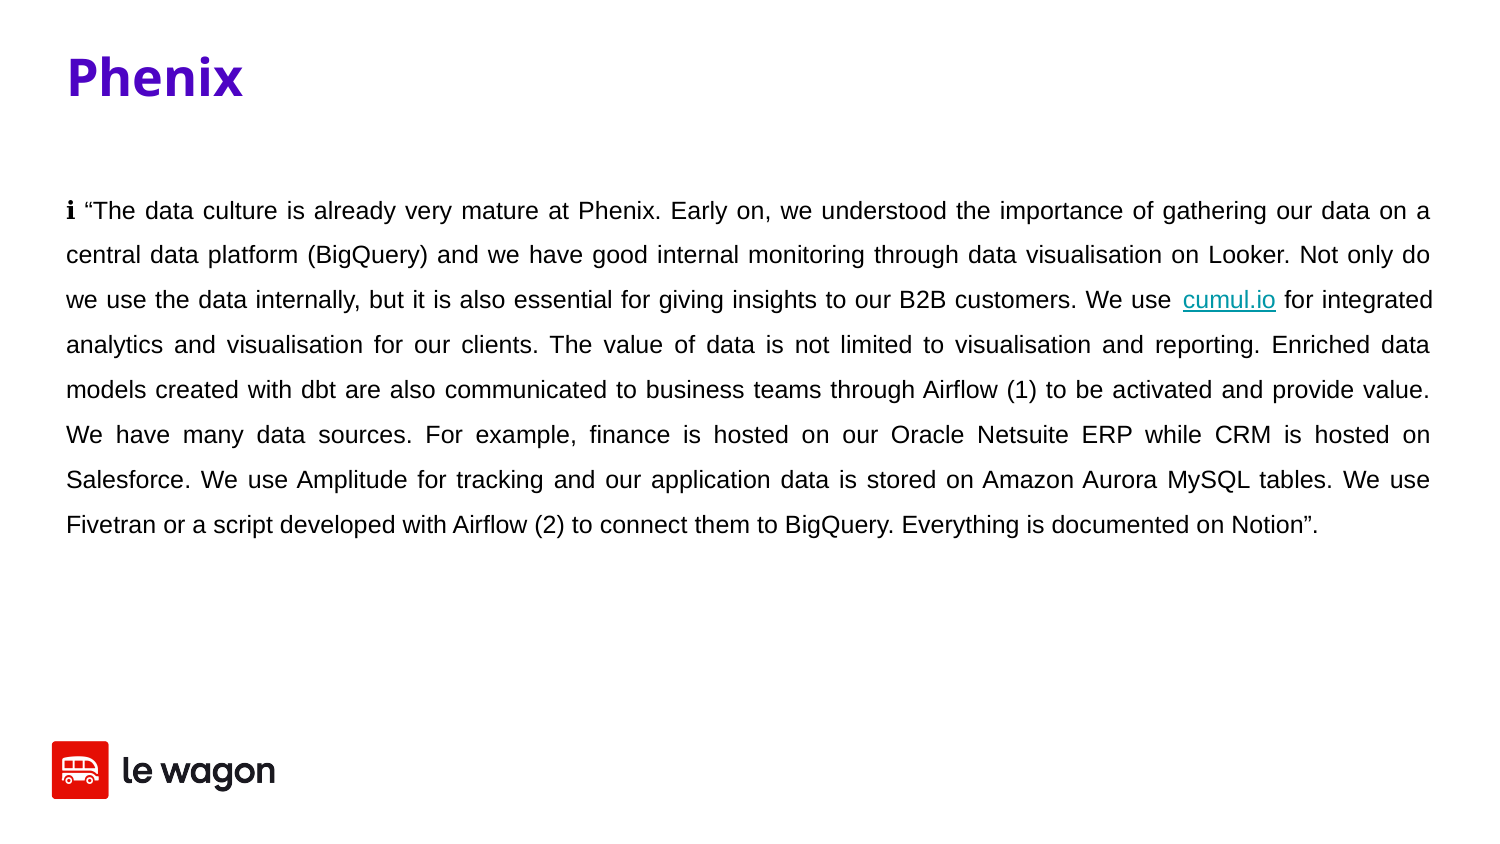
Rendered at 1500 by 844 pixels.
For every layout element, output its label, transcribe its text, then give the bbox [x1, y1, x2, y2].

picture [51, 740, 275, 800]
title Phenix [51, 29, 1449, 124]
list ℹ️ “The data culture is already very mature at Phenix. Early on, we understood the importance of gathering our data on a central data platform (BigQuery) and we have good internal monitoring through data visualisation on Looker. Not only do we use the data internally, but it is also essential for giving insights to our B2B customers. We use cumul.io for integrated analytics and visualisation for our clients. The value of data is not limited to visualisation and reporting. Enriched data models created with dbt are also communicated to business teams through Airflow (1) to be activated and provide value. We have many data sources. For example, finance is hosted on our Oracle Netsuite ERP while CRM is hosted on Salesforce. We use Amplitude for tracking and our application data is stored on Amazon Aurora MySQL tables. We use Fivetran or a script developed with Airflow (2) to connect them to BigQuery. Everything is documented on Notion”. [51, 164, 1449, 725]
